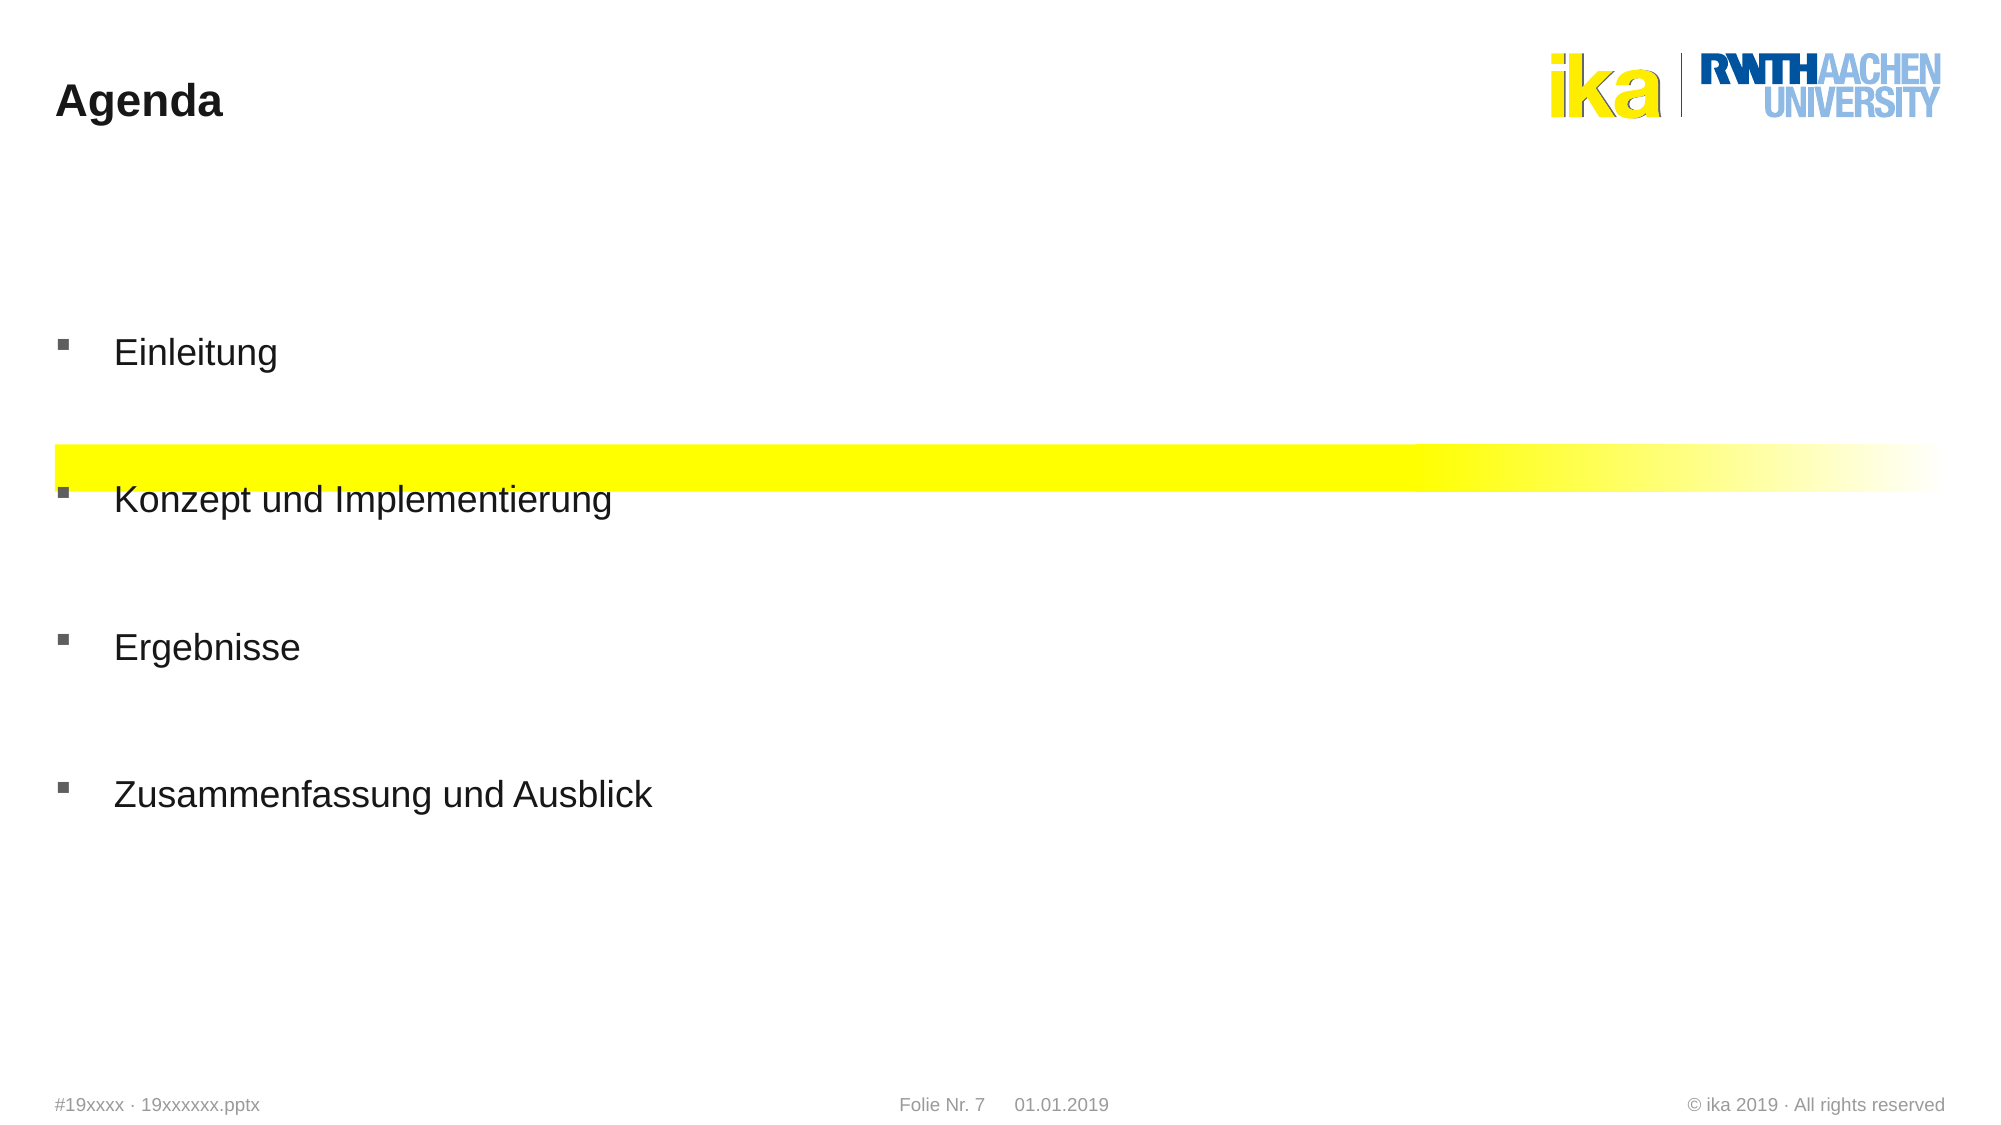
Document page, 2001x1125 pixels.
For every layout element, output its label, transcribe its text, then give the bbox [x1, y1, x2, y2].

list Einleitung Konzept und Implementierung Ergebnisse Zusammenfassung und Ausblick [54, 237, 1946, 444]
title Agenda [54, 31, 1496, 126]
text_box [54, 444, 1945, 492]
list Einleitung Konzept und Implementierung Ergebnisse Zusammenfassung und Ausblick [54, 501, 1946, 1082]
